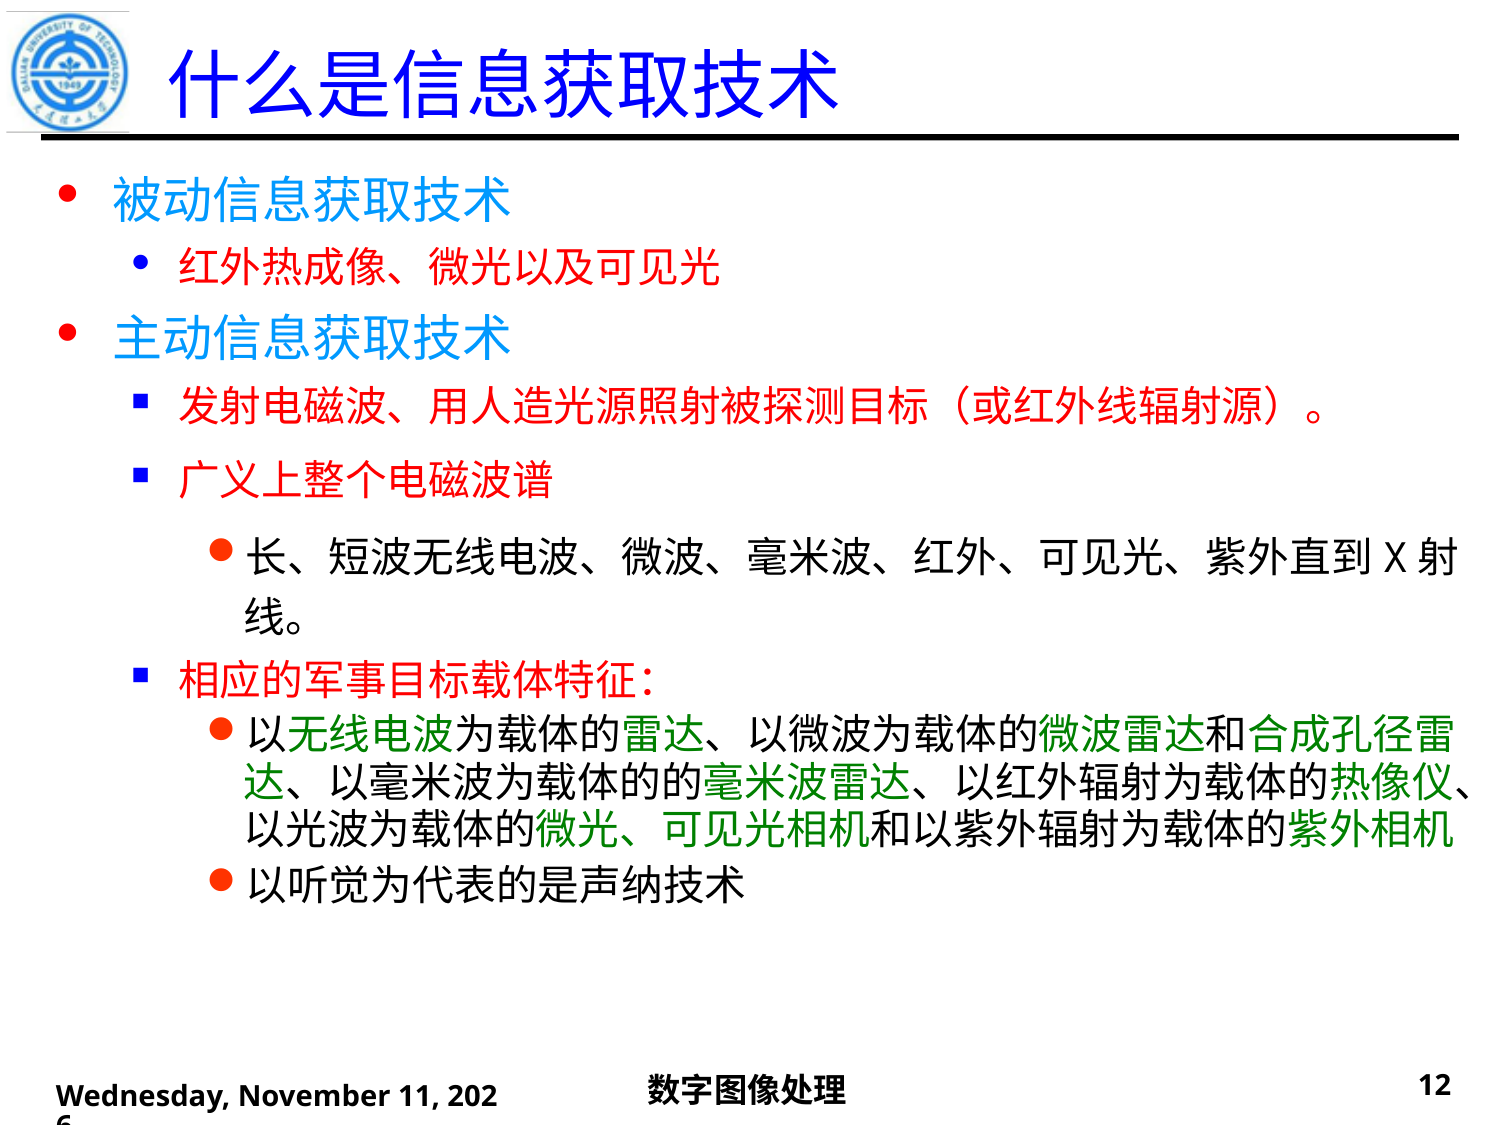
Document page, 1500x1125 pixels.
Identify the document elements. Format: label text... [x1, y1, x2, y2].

picture [6, 10, 130, 136]
title 什么是信息获取技术 [151, 34, 1156, 136]
list 被动信息获取技术 红外热成像、微光以及可见光 主动信息获取技术 发射电磁波、用人造光源照射被探测目标（或红外线辐射源）。 广义上整个电磁波谱 长、短波无线电波、微波、毫米波、红外、可见光、紫外直到X射线。 相应的军事目标载体特征： 以无线电波为载体的雷达、以微波为载体的微波雷达和合成孔径雷达、以毫米波为载体的的毫米波雷达、以红外辐射为载体的热像仪、以光波为载体的微光、可见光相机和以紫外辐射为载体的紫外相机 以听觉为代表的是声纳技术 [40, 157, 1479, 1056]
